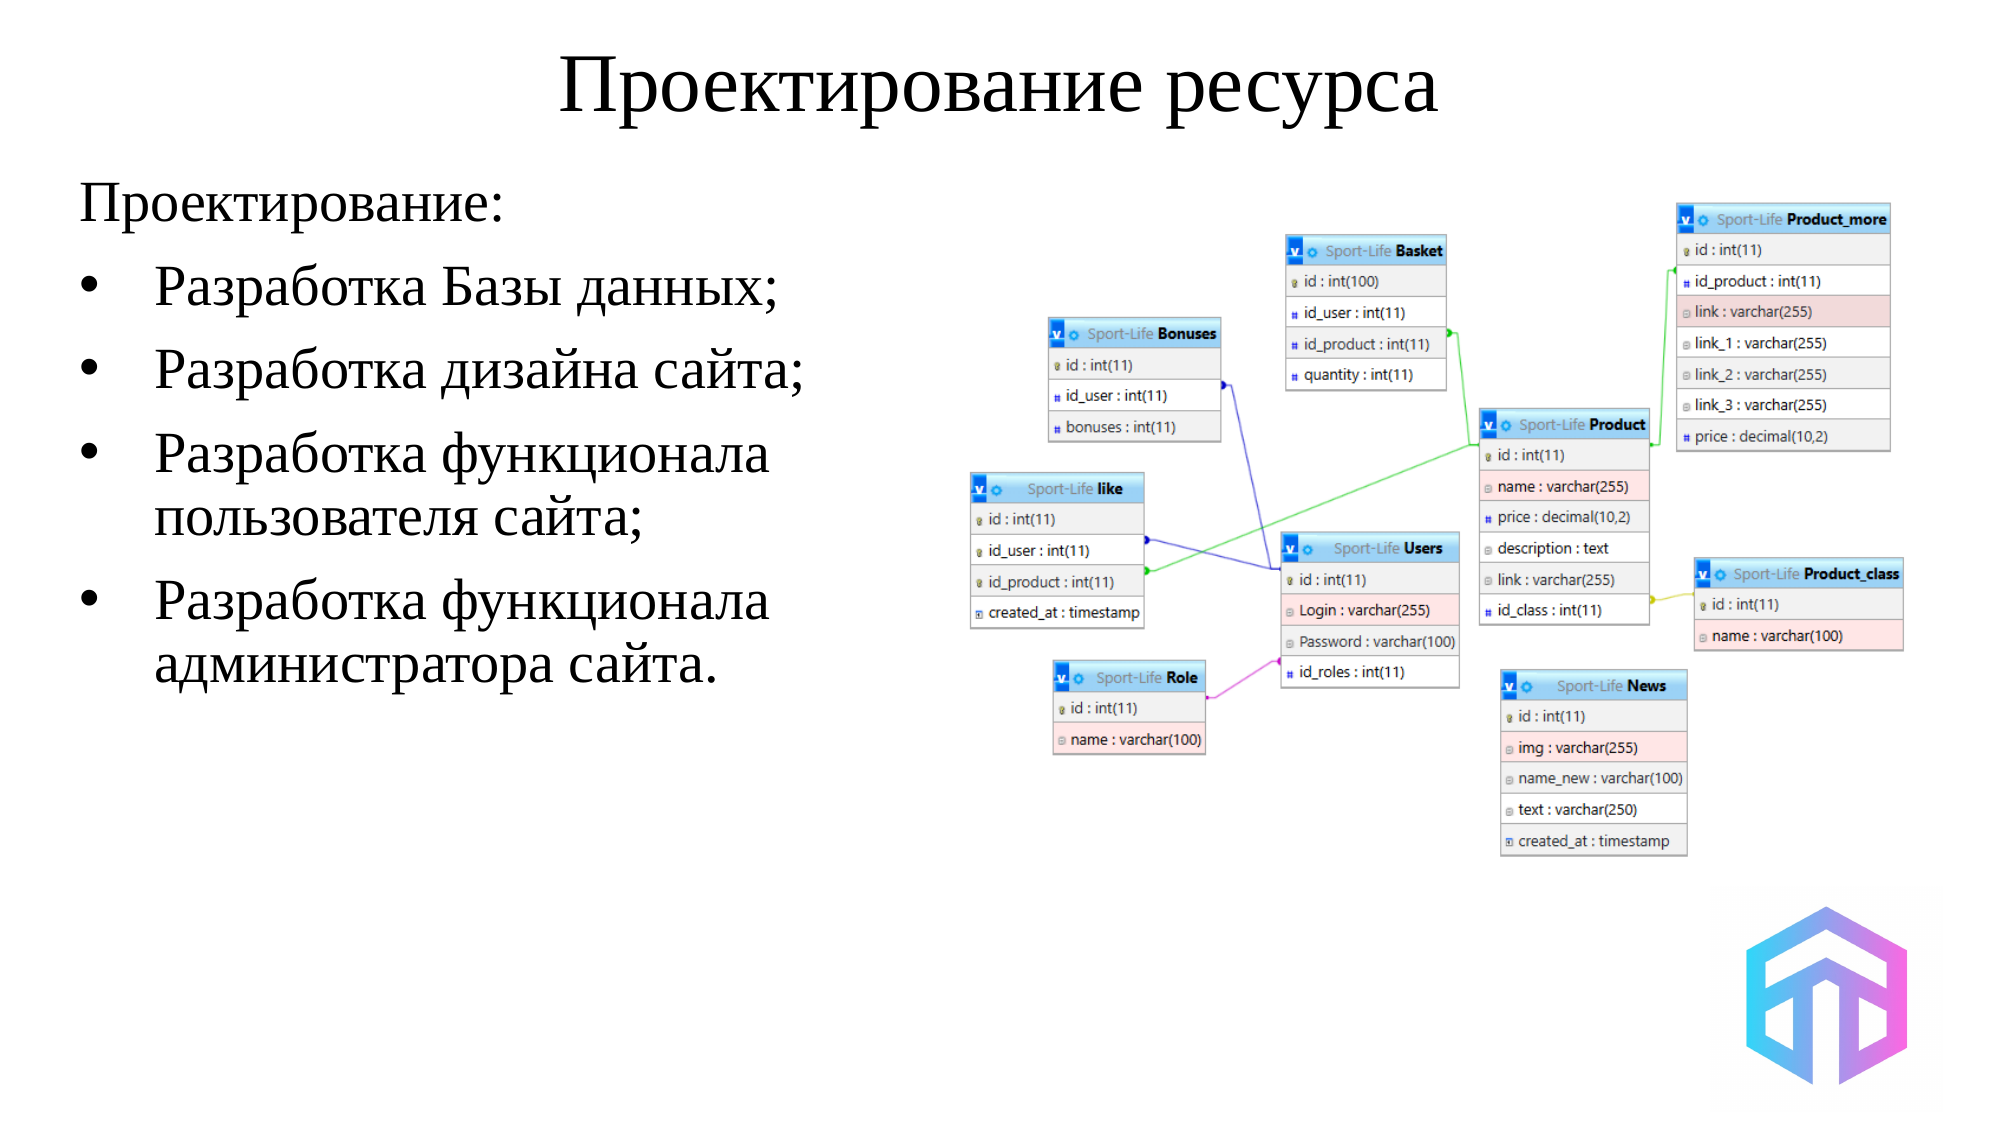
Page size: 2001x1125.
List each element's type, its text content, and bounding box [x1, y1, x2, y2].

picture [885, 163, 1943, 886]
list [1710, 886, 1943, 1112]
title Проектирование ресурса [64, 18, 1935, 150]
list Проектирование: Разработка Базы данных; Разработка дизайна сайта; Разработка функционала пользователя сайта; Разработка функционала администратора сайта. [64, 163, 917, 996]
